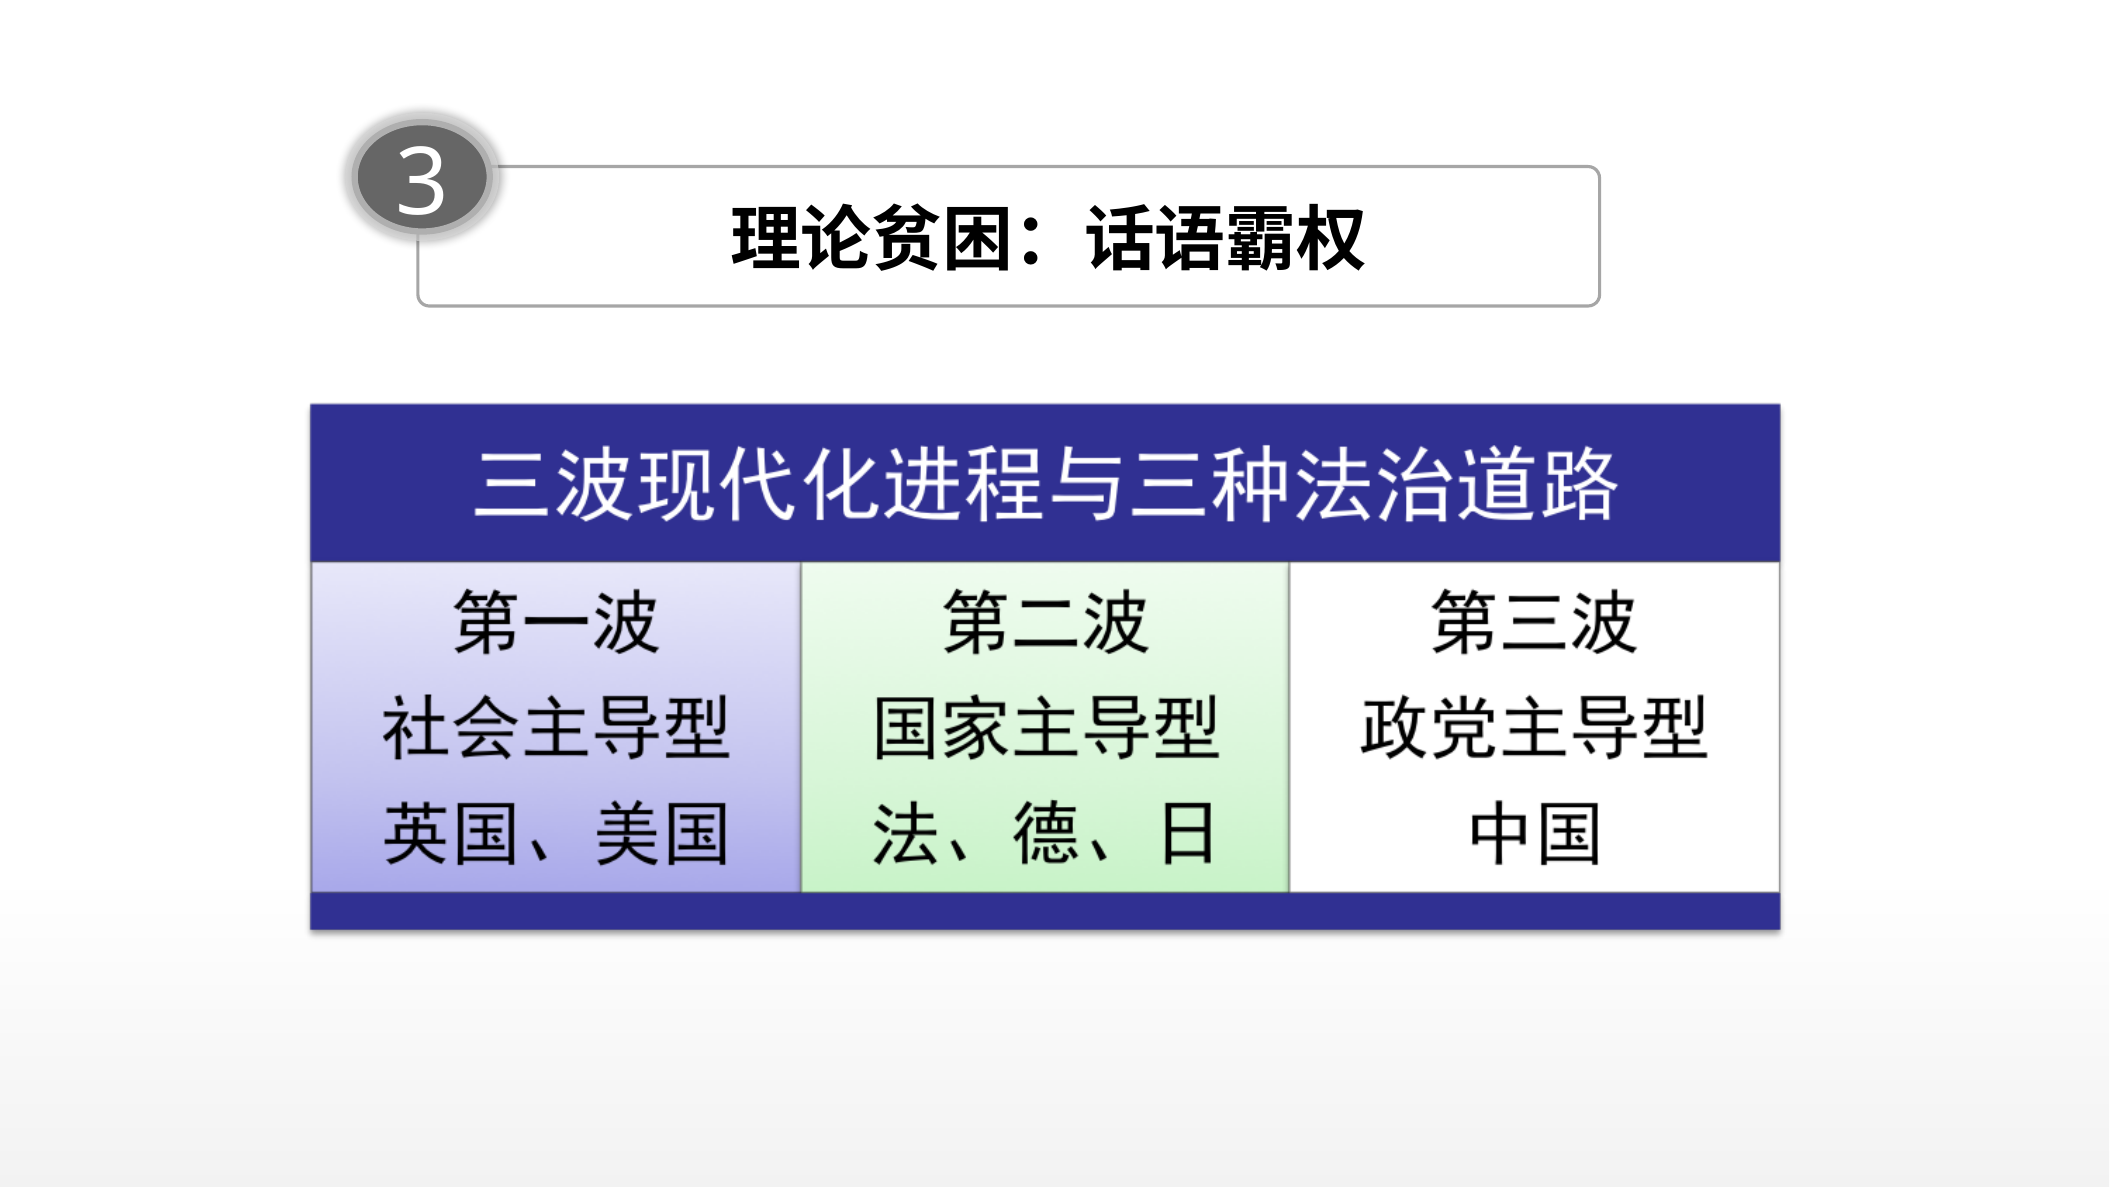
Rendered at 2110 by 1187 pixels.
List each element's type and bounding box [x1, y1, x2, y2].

text_box [351, 118, 1600, 306]
picture [299, 399, 1792, 944]
